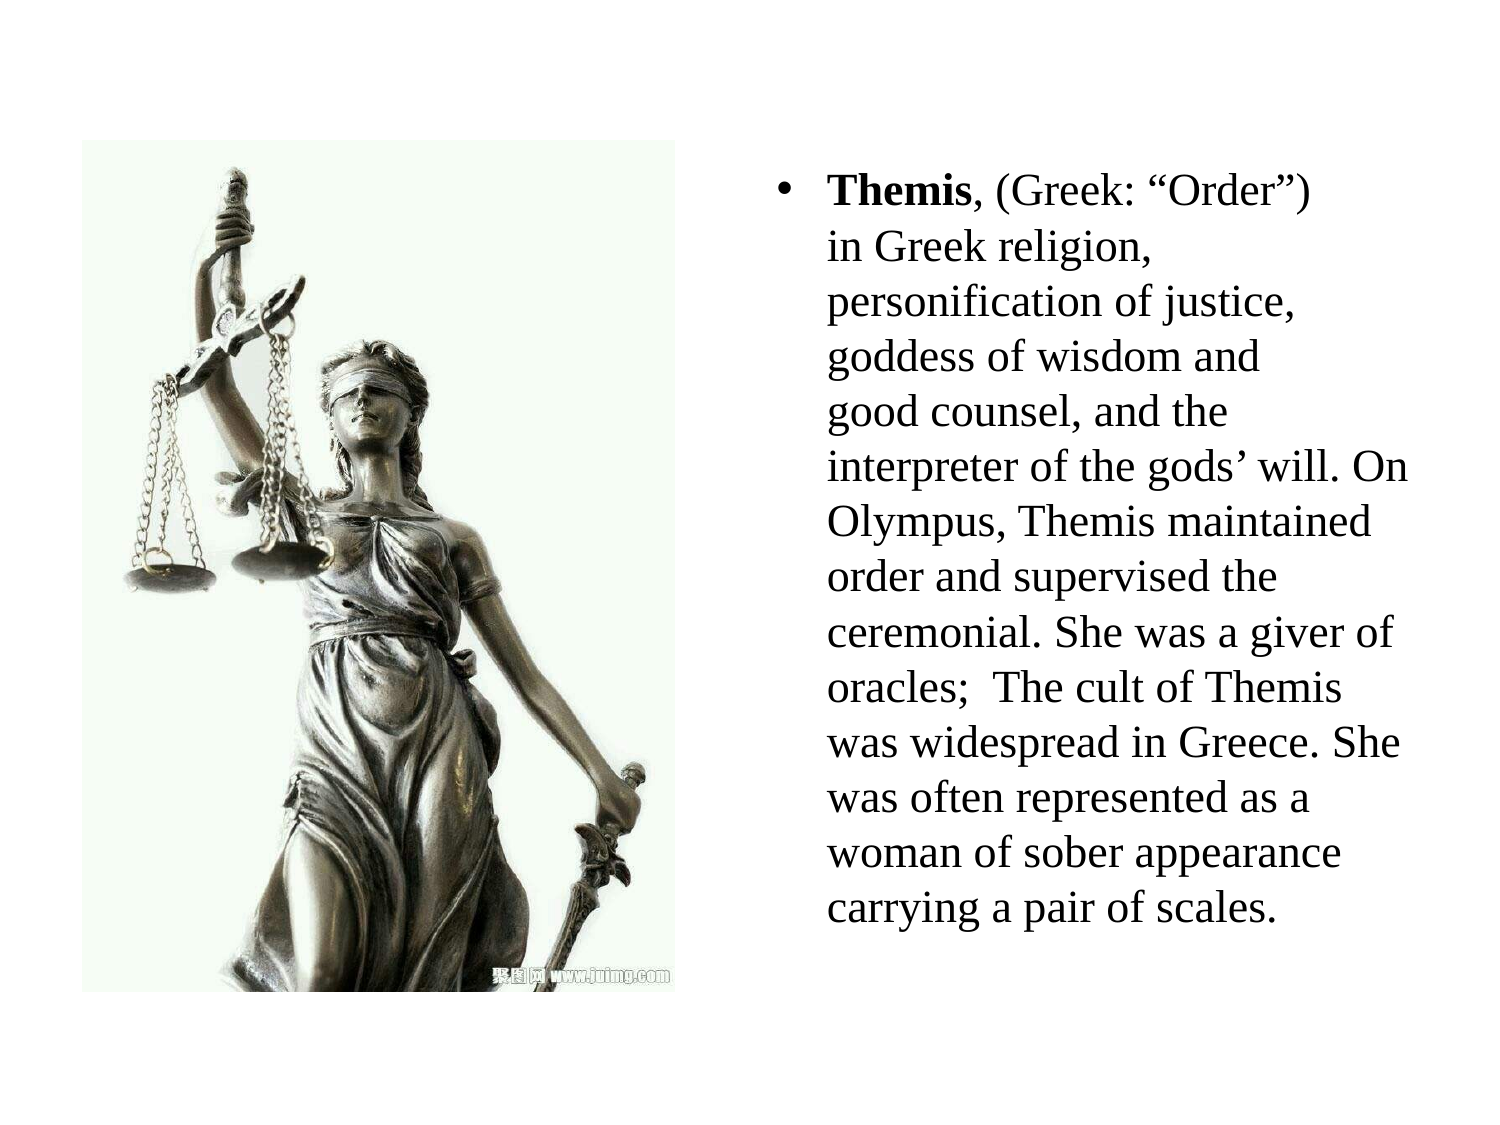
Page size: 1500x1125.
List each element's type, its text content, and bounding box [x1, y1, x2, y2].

list Themis, (Greek: “Order”) in Greek religion, personification of justice, goddess of wisdom and good counsel, and the interpreter of the gods’ will. On Olympus, Themis maintained order and supervised the ceremonial. She was a giver of oracles; The cult of Themis was widespread in Greece. She was often represented as a woman of sober appearance carrying a pair of scales. [761, 152, 1425, 1005]
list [81, 140, 675, 992]
